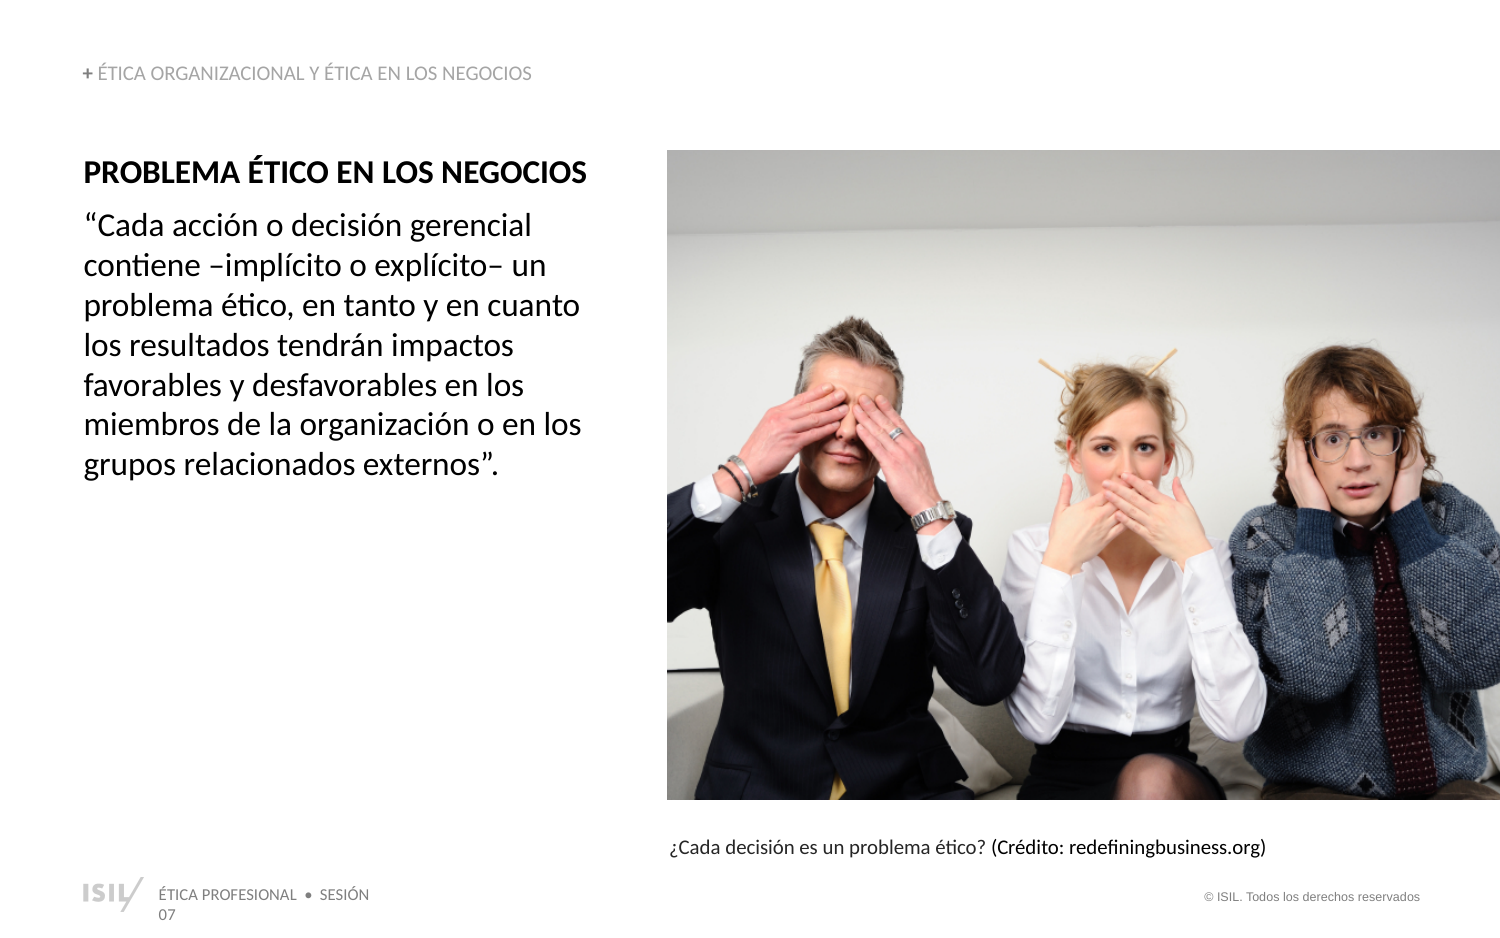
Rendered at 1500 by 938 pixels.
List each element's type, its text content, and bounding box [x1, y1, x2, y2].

picture [666, 150, 1500, 800]
text_box PROBLEMA ÉTICO EN LOS NEGOCIOS “Cada acción o decisión gerencial contiene –implícito o explícito– un problema ético, en tanto y en cuanto los resultados tendrán impactos favorables y desfavorables en los miembros de la organización o en los grupos relacionados externos”. [82, 150, 614, 523]
text_box + ÉTICA ORGANIZACIONAL Y ÉTICA EN LOS NEGOCIOS [82, 62, 868, 85]
text_box ¿Cada decisión es un problema ético? (Crédito: redefiningbusiness.org) [669, 833, 1426, 859]
